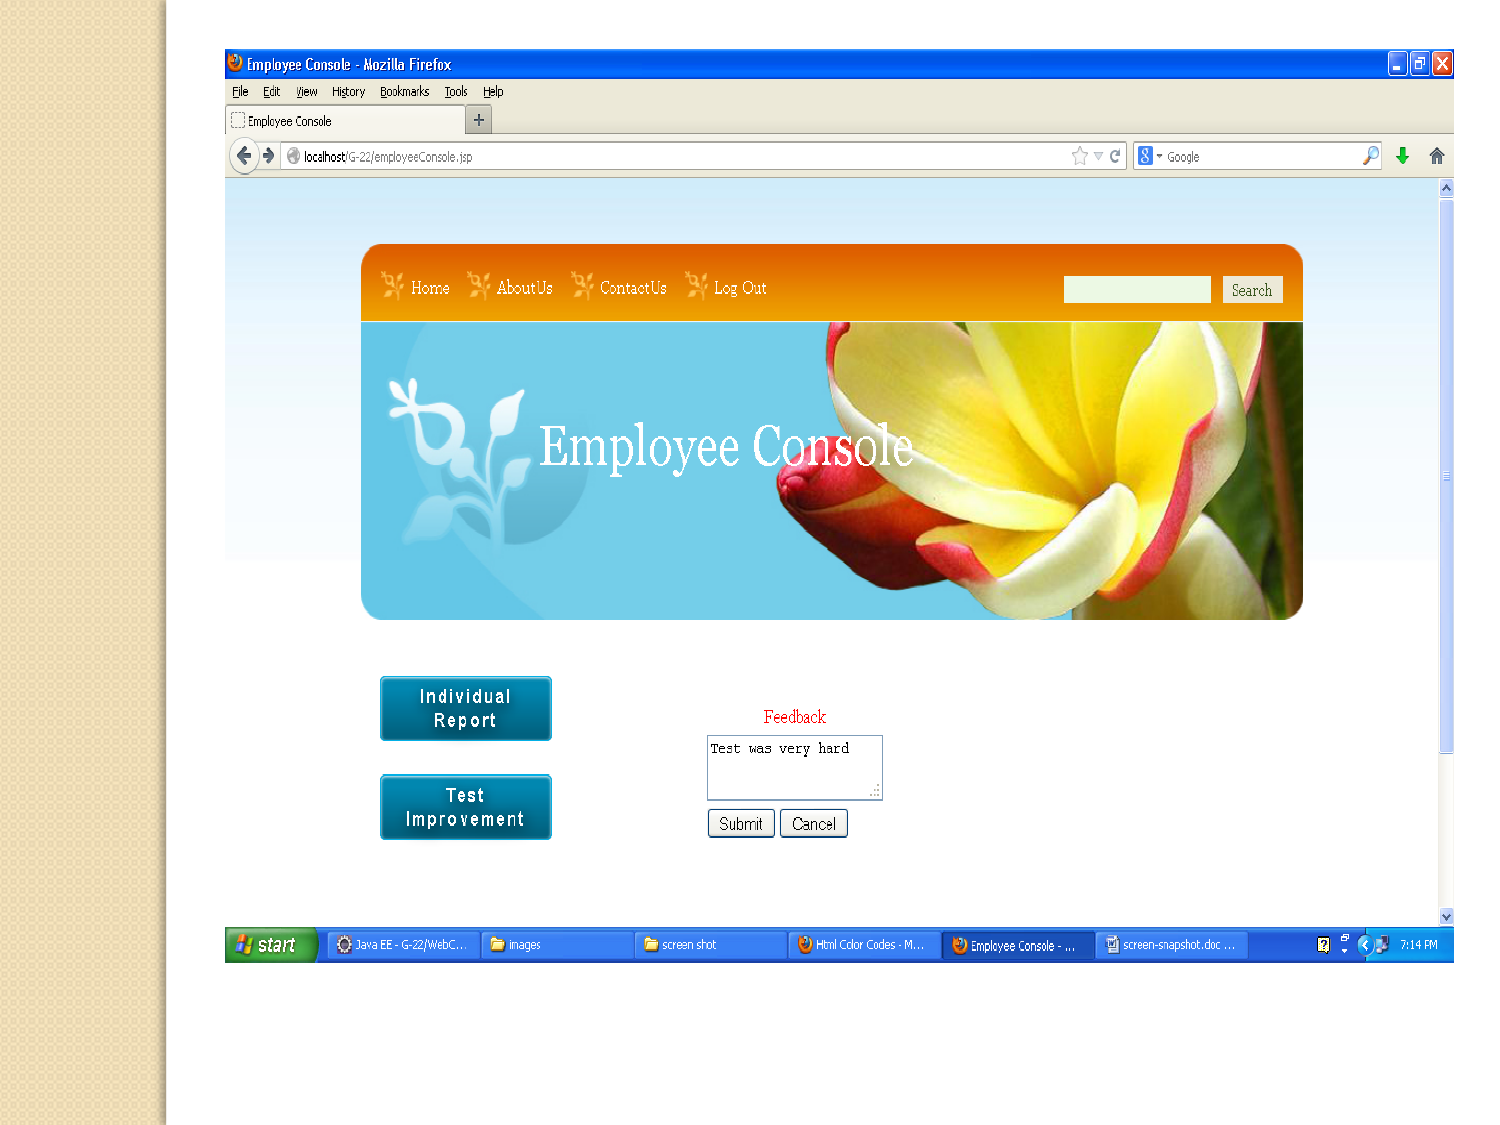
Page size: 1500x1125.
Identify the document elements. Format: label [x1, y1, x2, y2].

picture [224, 49, 1454, 963]
